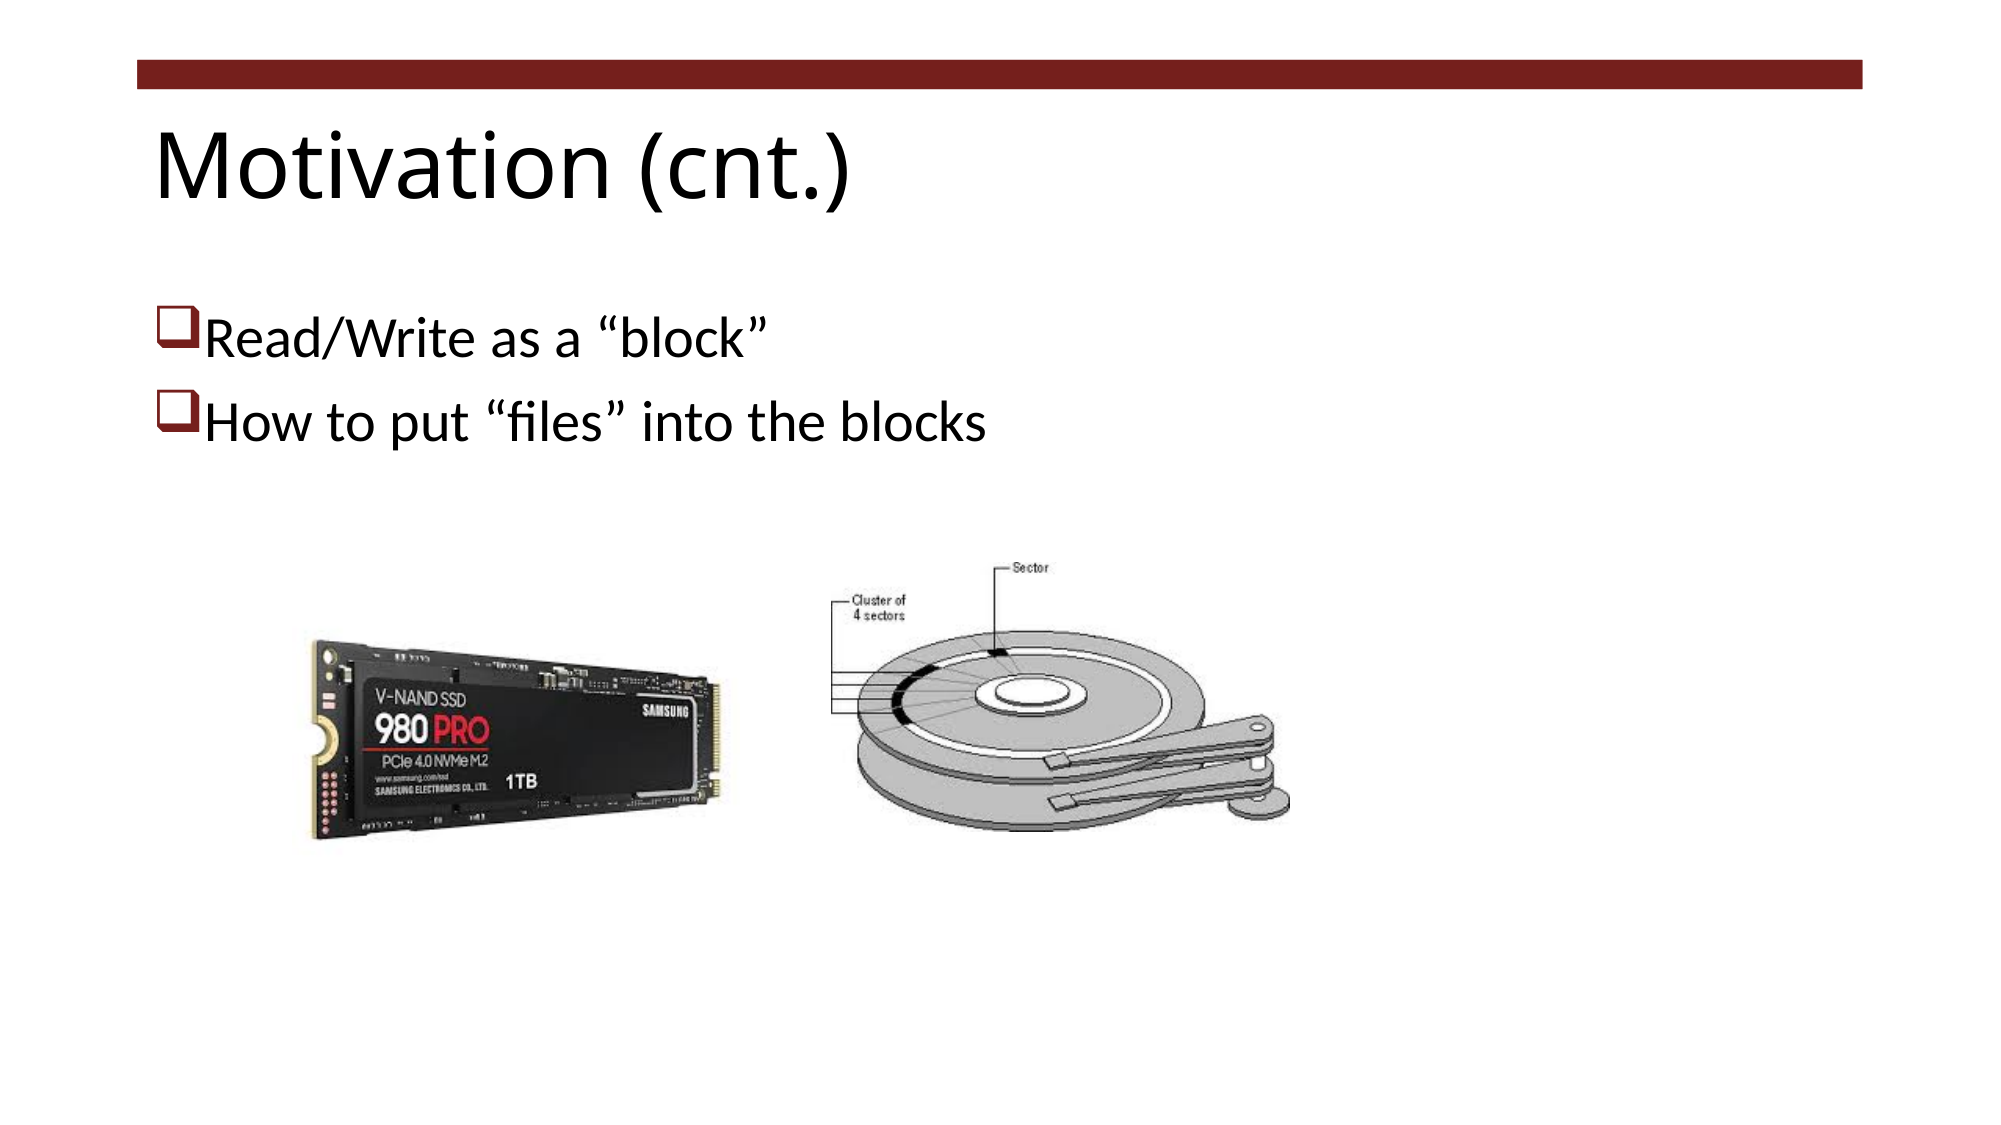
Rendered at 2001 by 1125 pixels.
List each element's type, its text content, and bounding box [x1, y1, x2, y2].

picture [831, 562, 1290, 832]
picture [292, 604, 740, 881]
list Read/Write as a “block” How to put “files” into the blocks [137, 299, 1863, 1103]
title Motivation (cnt.) [137, 59, 1863, 278]
